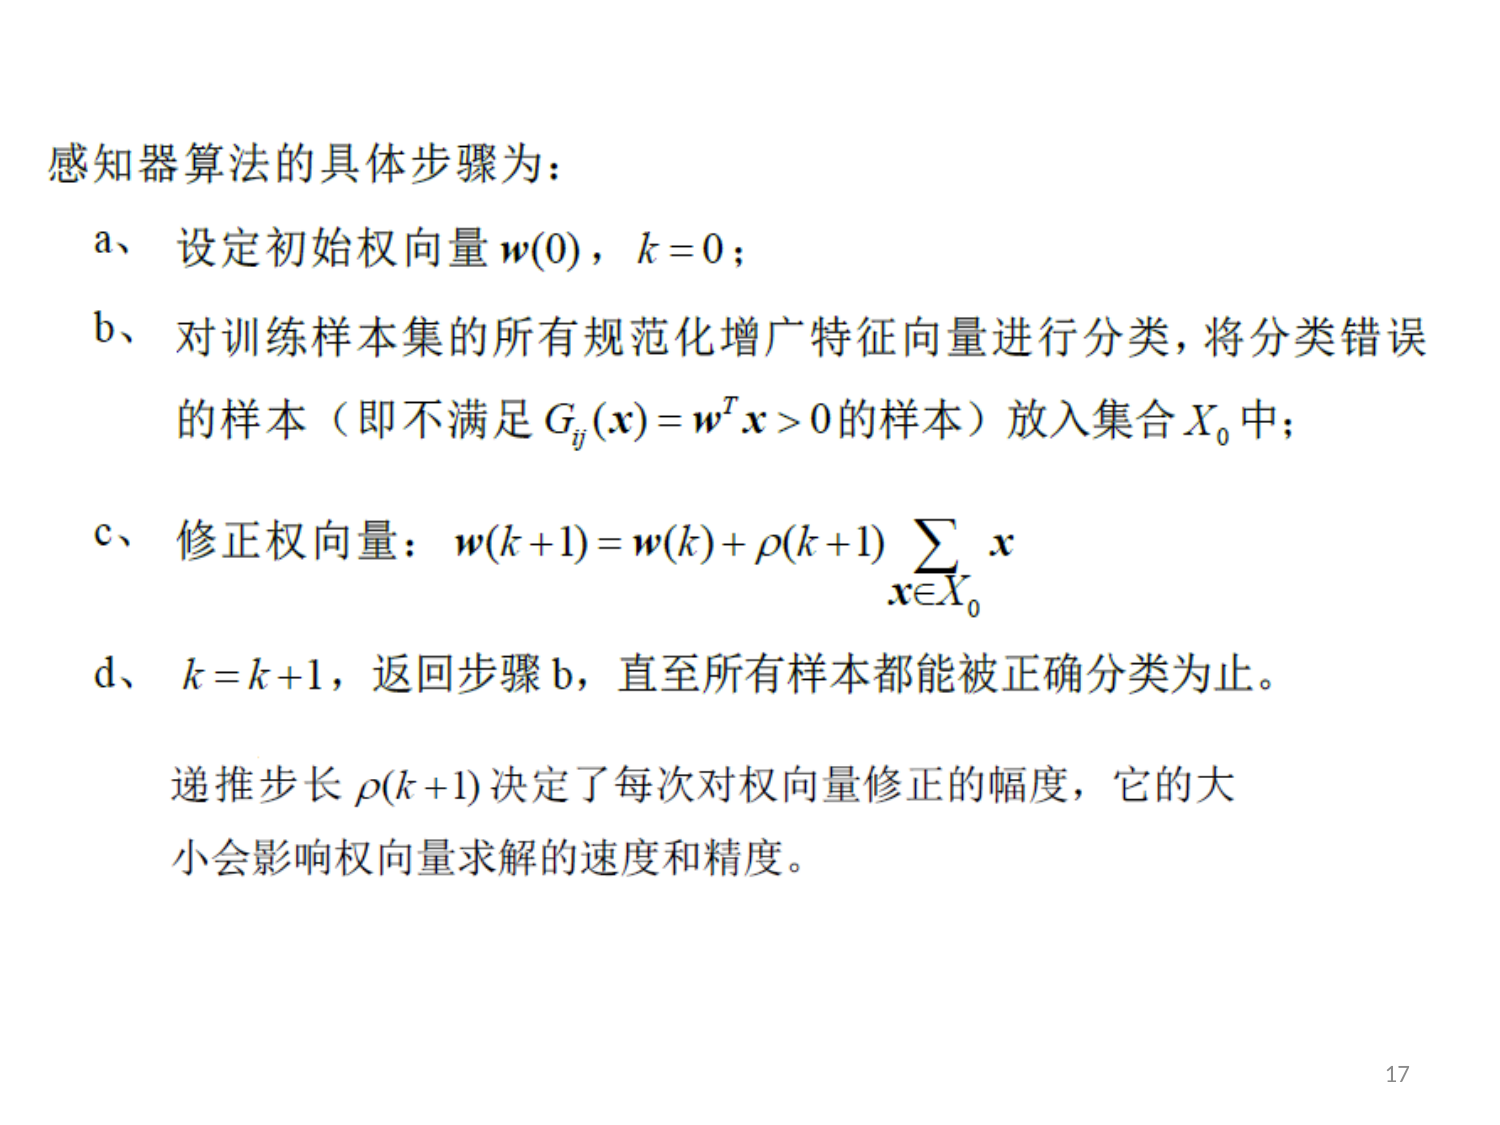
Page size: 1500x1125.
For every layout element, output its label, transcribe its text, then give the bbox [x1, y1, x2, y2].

picture [29, 125, 1449, 729]
picture [159, 739, 1247, 896]
slide_number 17 [1074, 1042, 1425, 1103]
